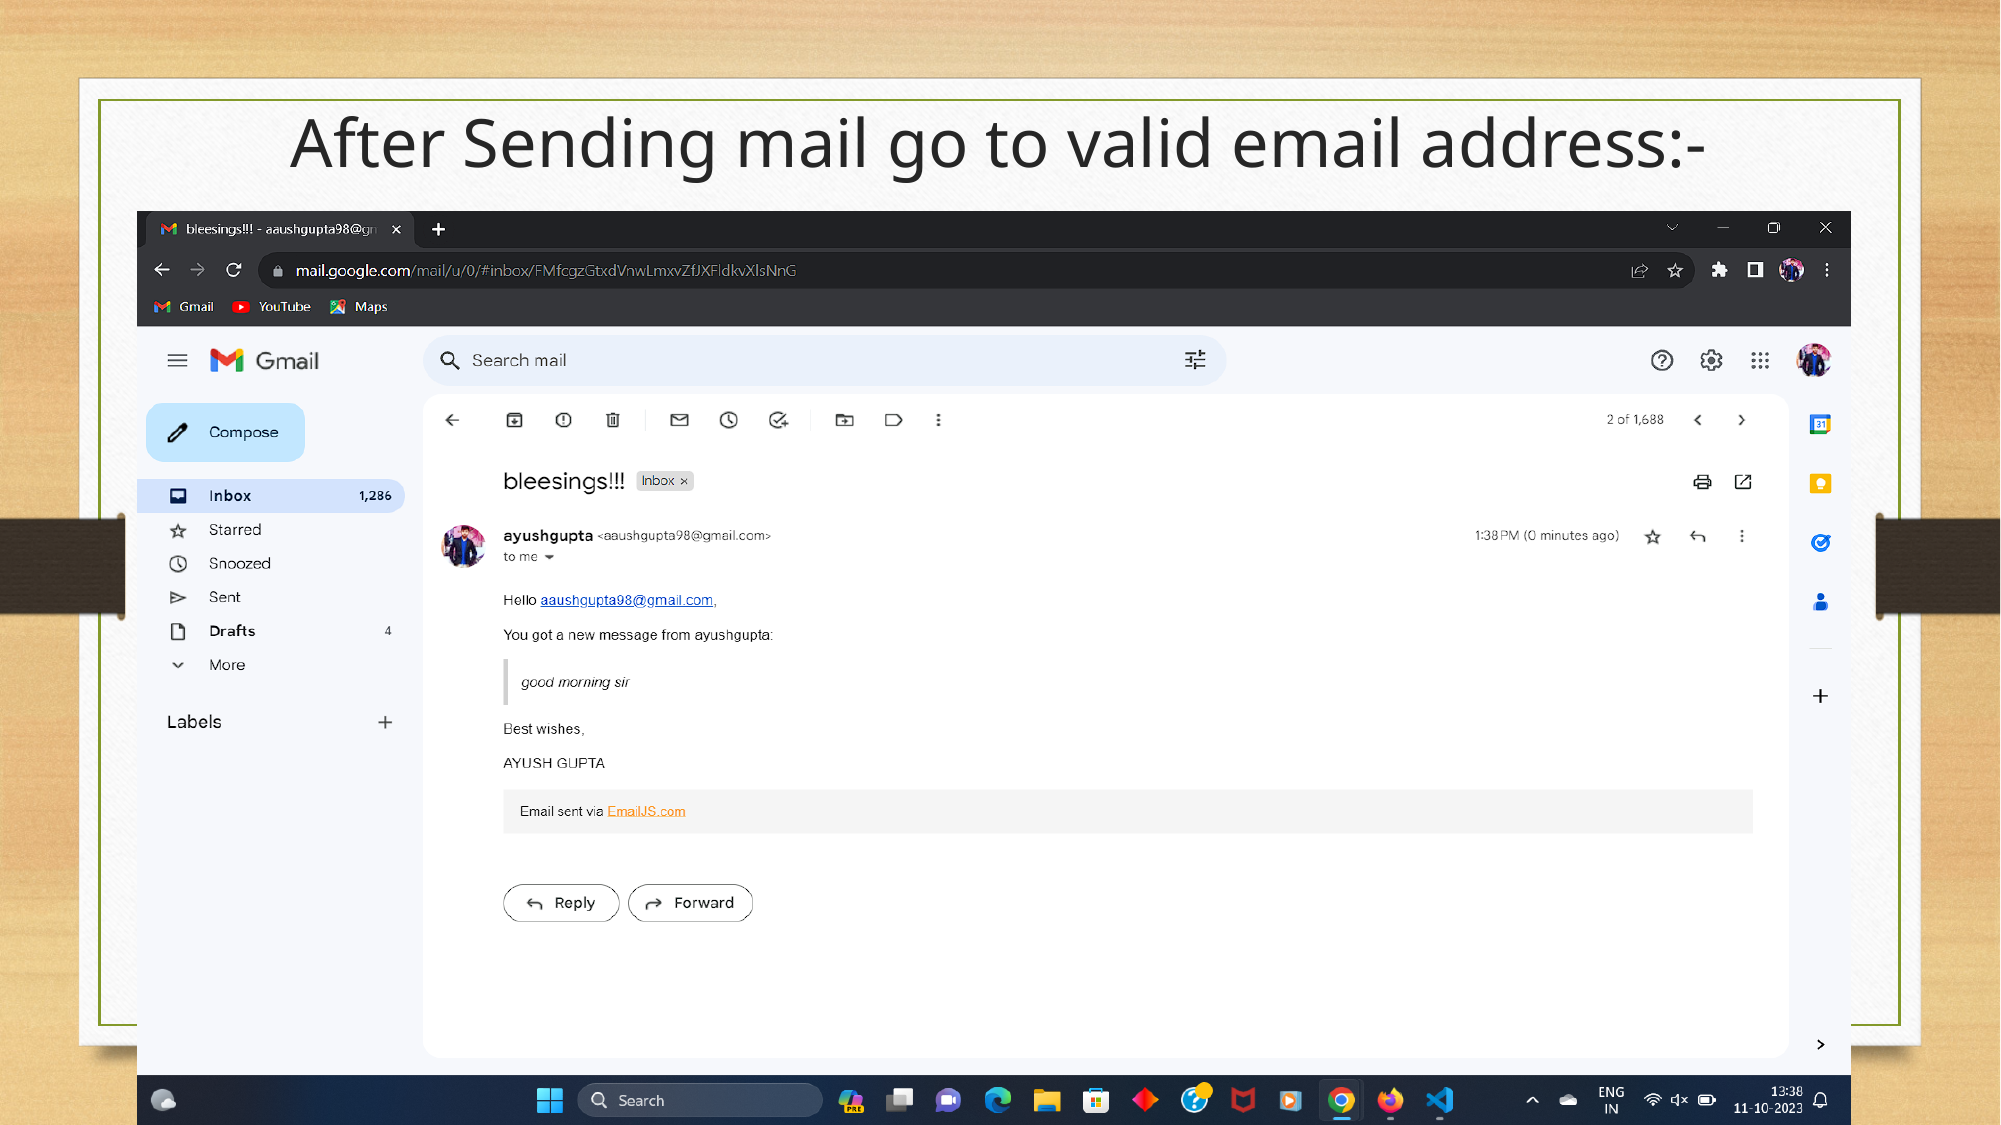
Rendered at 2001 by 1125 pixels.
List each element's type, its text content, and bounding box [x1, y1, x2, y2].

picture [0, 0, 137, 1125]
picture [1851, 0, 2001, 1125]
title After Sending mail go to valid email address:- [137, 0, 1863, 278]
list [137, 210, 1851, 1125]
